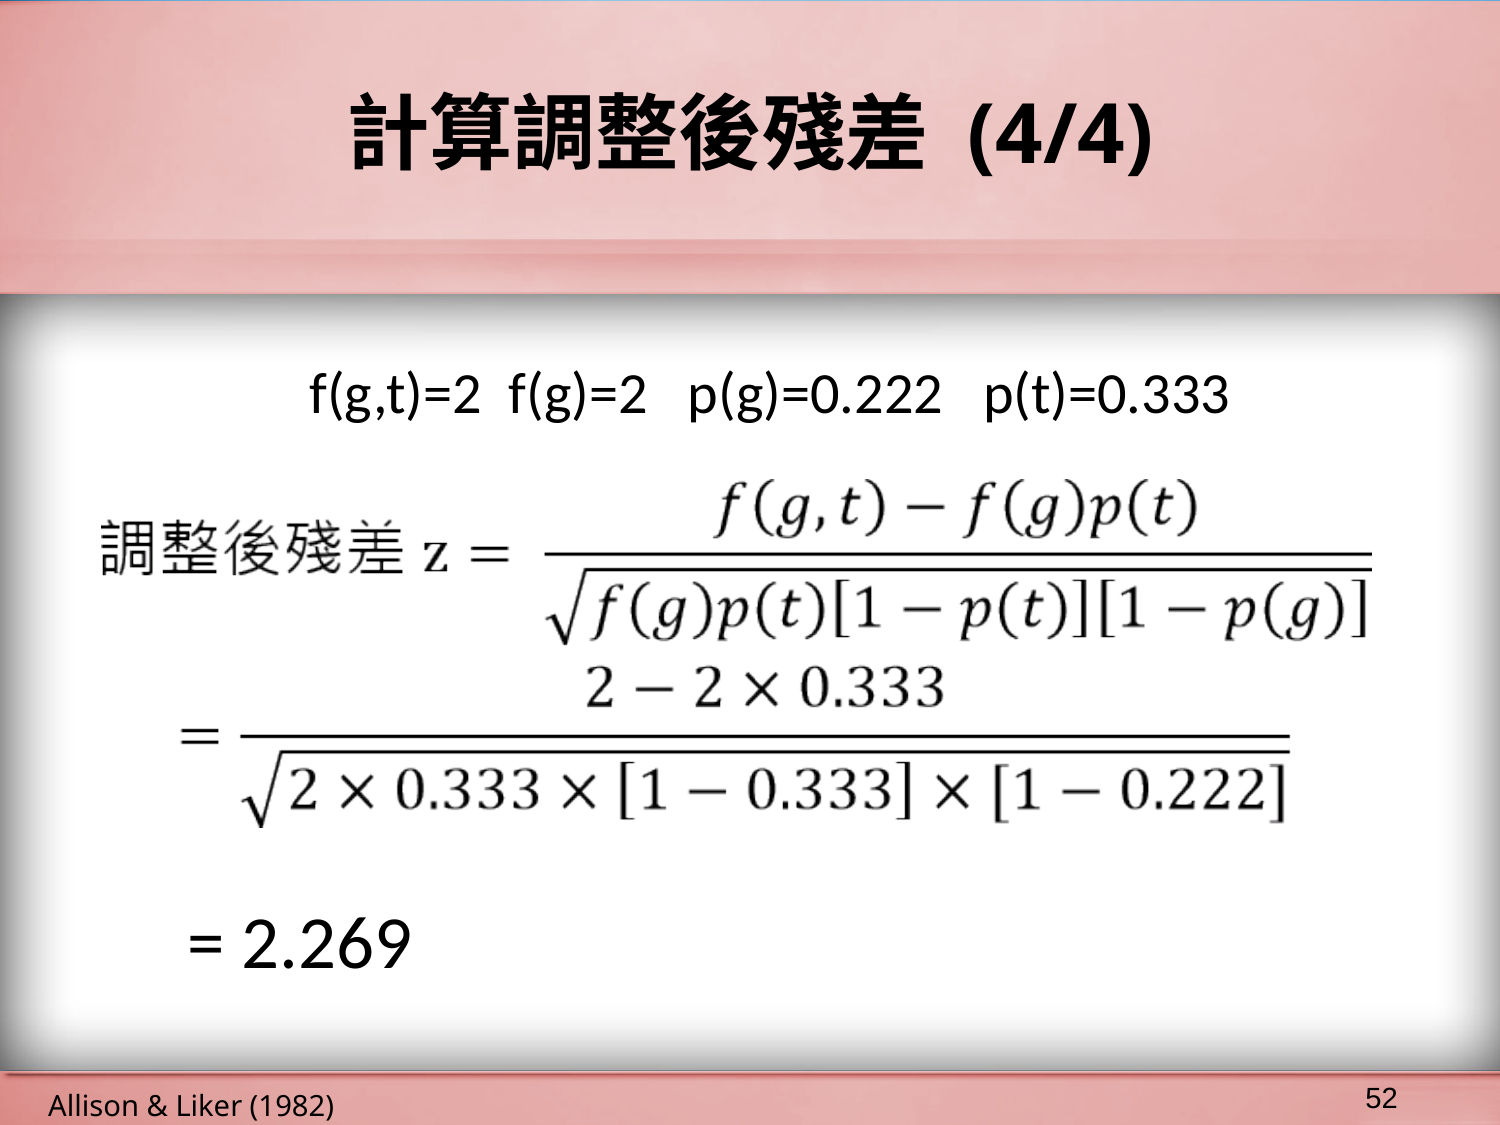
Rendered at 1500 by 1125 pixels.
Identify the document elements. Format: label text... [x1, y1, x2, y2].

subtitle Allison & Liker (1982) [3, 1080, 1325, 1125]
picture [0, 0, 1500, 1125]
text_box f(g,t)=2 f(g)=2 p(g)=0.222 p(t)=0.333 [160, 339, 1407, 486]
slide_number ‹#› [1350, 1074, 1488, 1118]
text_box = 2.269 [172, 878, 579, 1024]
title 計算調整後殘差 (4/4) [78, 27, 1422, 232]
